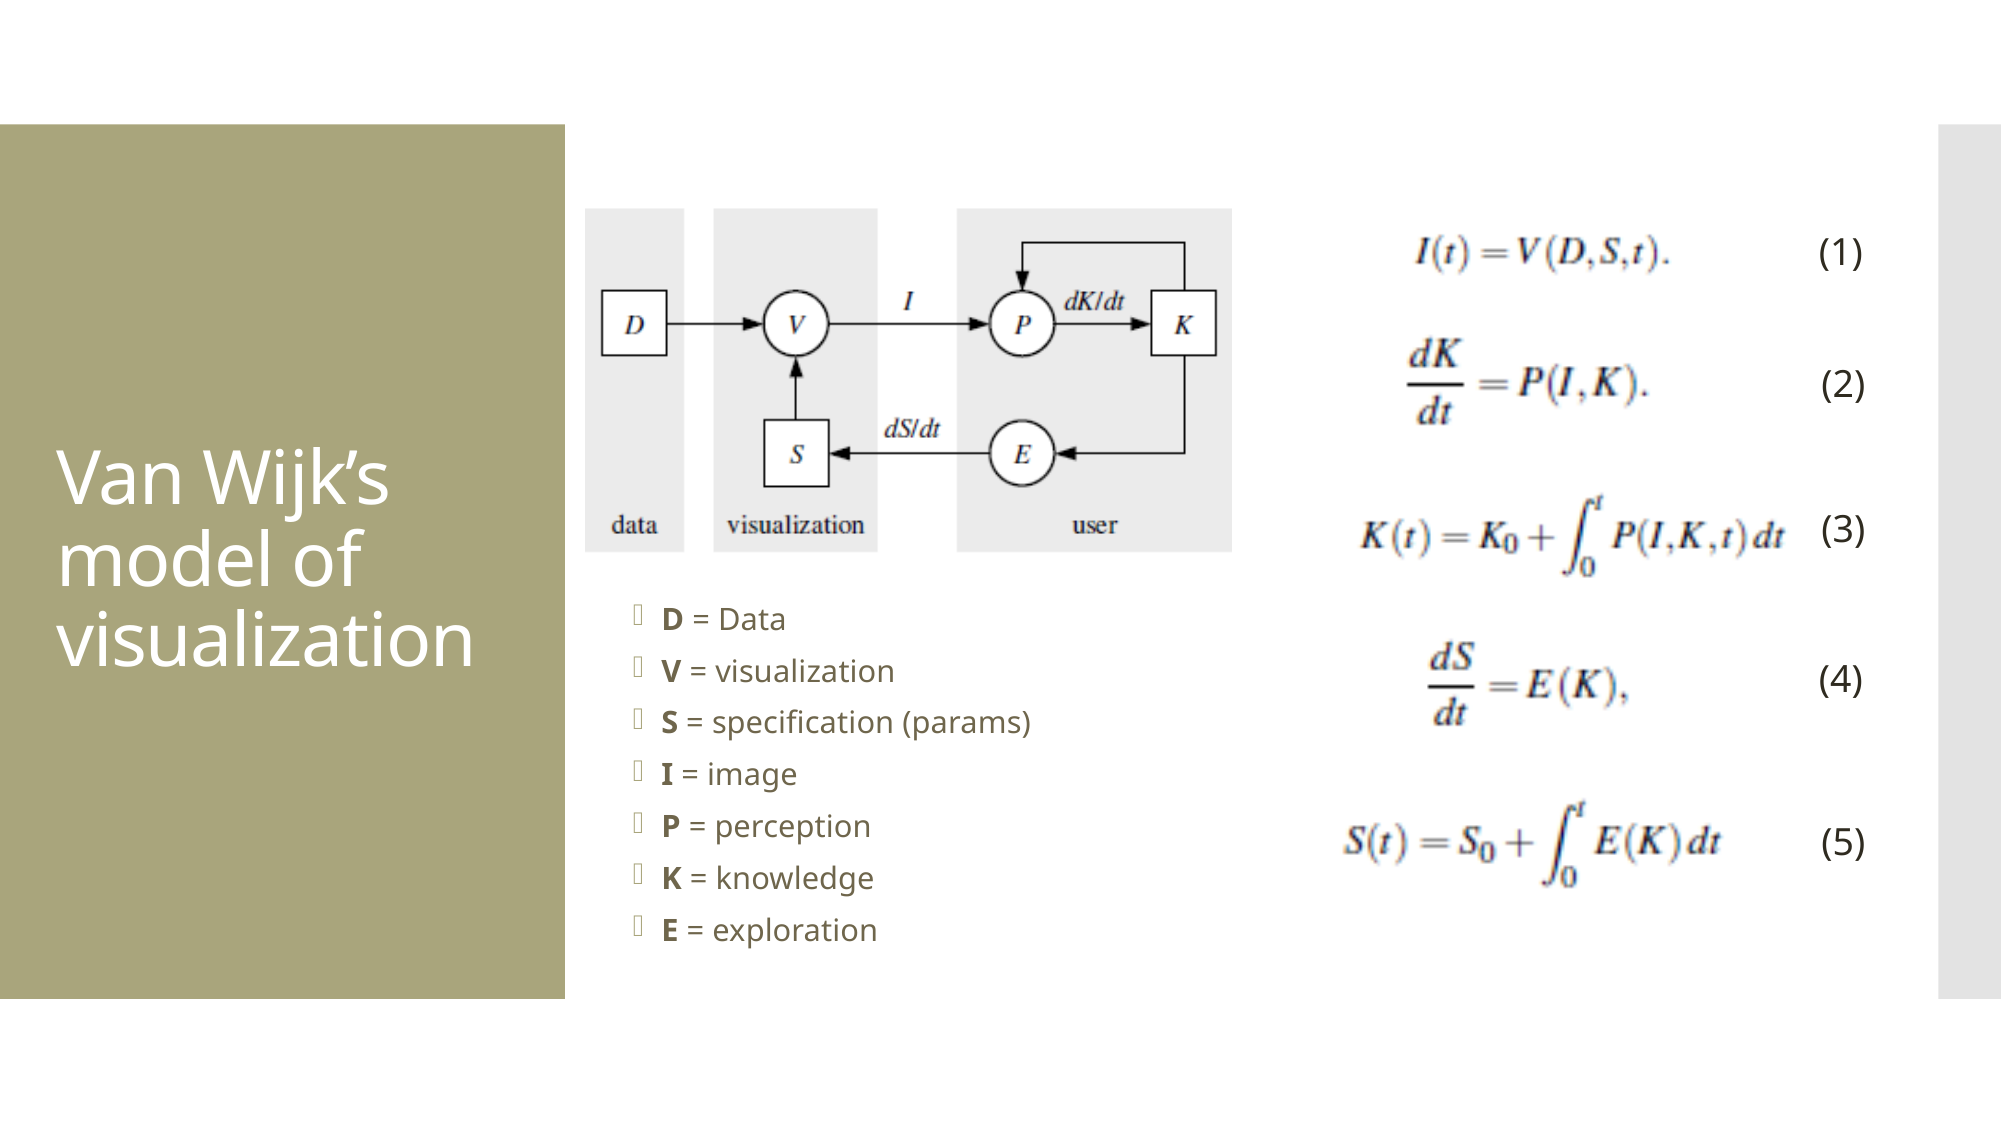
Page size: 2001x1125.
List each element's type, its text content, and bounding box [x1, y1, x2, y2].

picture [1322, 772, 1761, 911]
text_box (2) [1806, 352, 1881, 412]
text_box (1) [1804, 220, 1878, 281]
text_box (3) [1836, 497, 1881, 558]
text_box (5) [1806, 811, 1881, 871]
picture [1394, 207, 1689, 296]
list D = Data V = visualization S = specification (params) I = image P = perception K = knowledge E = exploration [617, 596, 1168, 959]
picture [585, 207, 1233, 558]
text_box (4) [1804, 647, 1878, 708]
title Van Wijk’s model of visualization [41, 184, 525, 940]
picture [1303, 311, 1836, 754]
